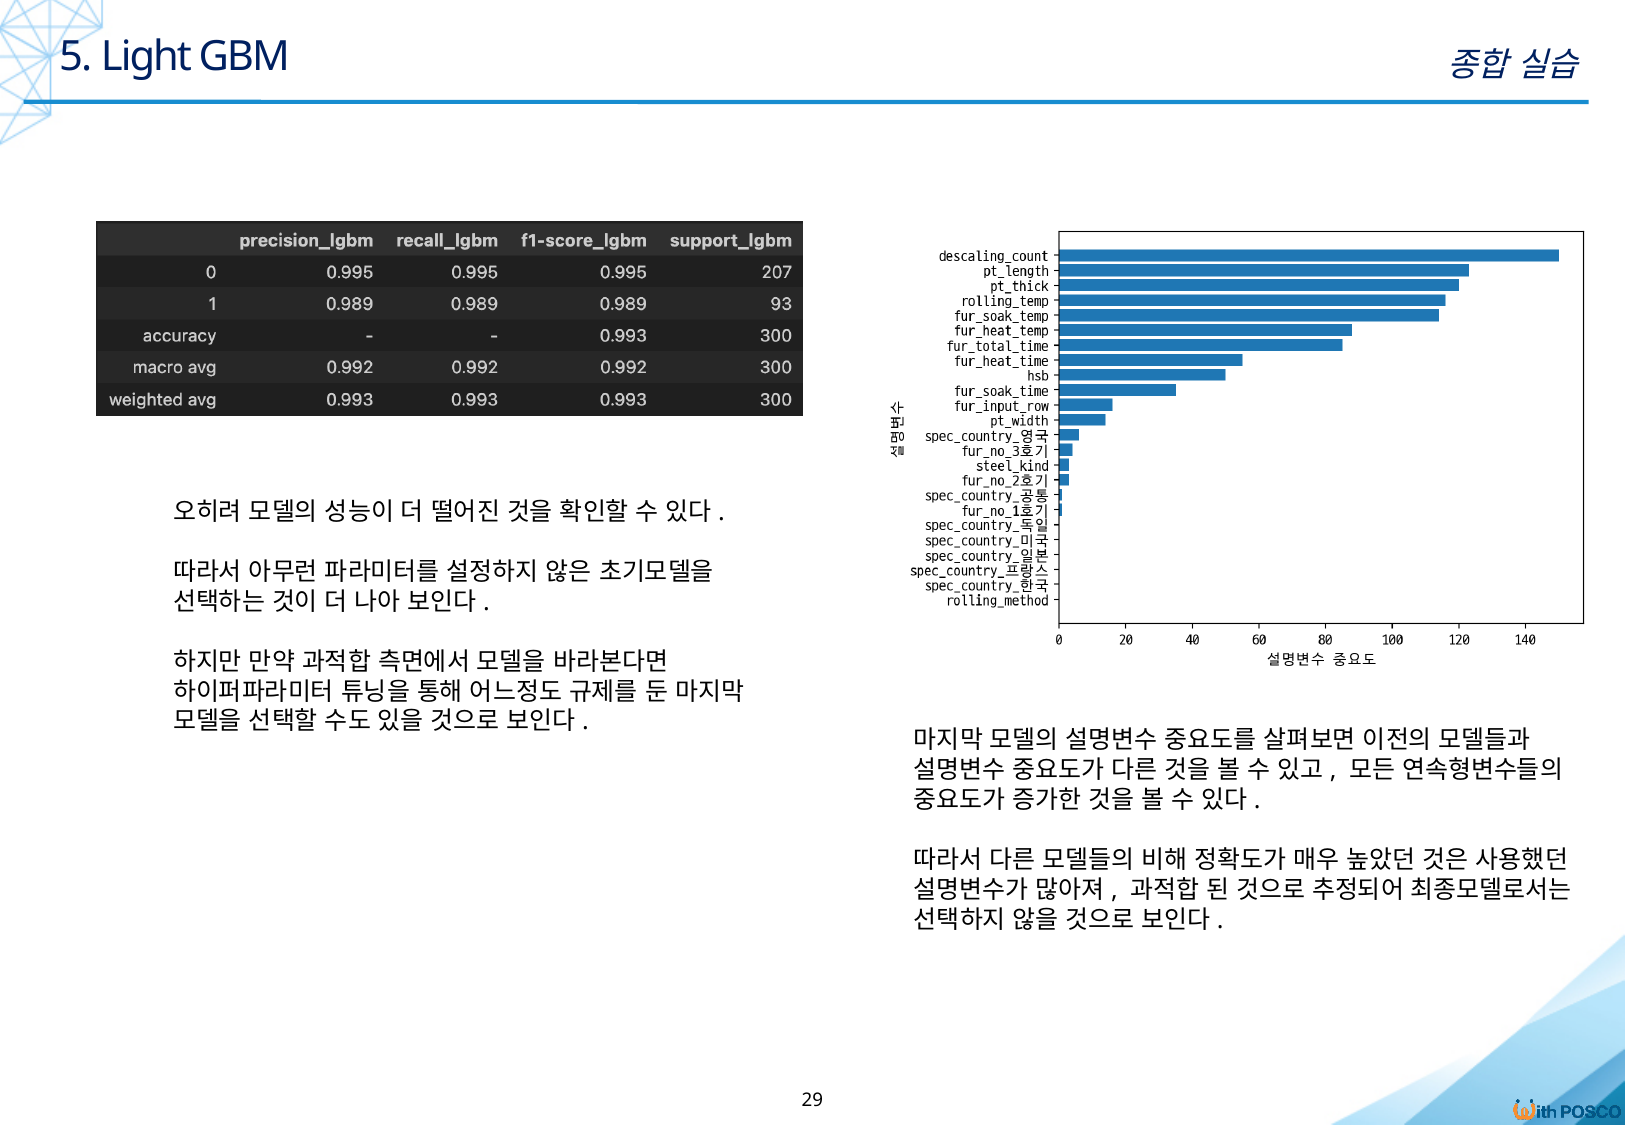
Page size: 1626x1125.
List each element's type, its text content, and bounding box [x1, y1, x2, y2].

text_box 종합 실습 [1321, 35, 1594, 81]
text_box 5. Light GBM [44, 21, 1321, 87]
text_box 오히려 모델의 성능이 더 떨어진 것을 확인할 수 있다. 따라서 아무런 파라미터를 설정하지 않은 초기모델을 선택하는 것이 더 나아 보인다. 하지만 만약 과적합 측면에서 모델을 바라본다면 하이퍼파라미터 튜닝을 통해 어느정도 규제를 둔 마지막 모델을 선택할 수도 있을 것으로 보인다. [158, 488, 803, 743]
picture [0, 0, 1625, 1125]
text_box 마지막 모델의 설명변수 중요도를 살펴보면 이전의 모델들과 설명변수 중요도가 다른 것을 볼 수 있고, 모든 연속형변수들의 중요도가 증가한 것을 볼 수 있다. 따라서 다른 모델들의 비해 정확도가 매우 높았던 것은 사용했던 설명변수가 많아져, 과적합 된 것으로 추정되어 최종모델로서는 선택하지 않을 것으로 보인다. [899, 716, 1613, 941]
